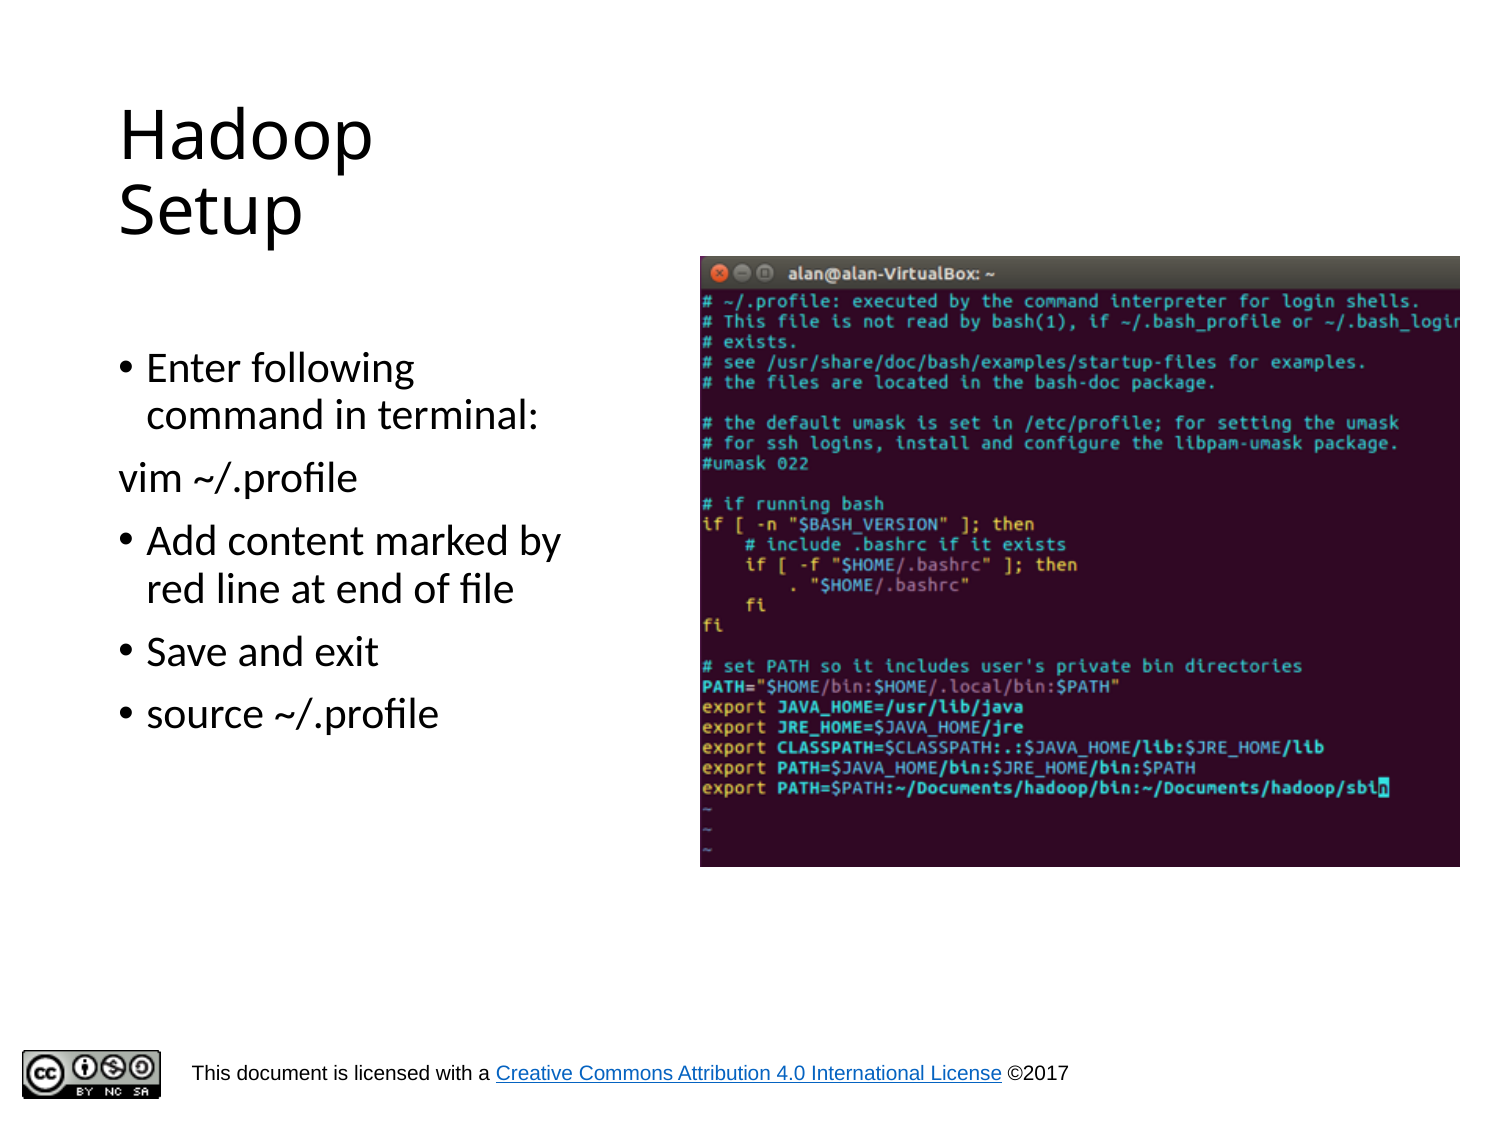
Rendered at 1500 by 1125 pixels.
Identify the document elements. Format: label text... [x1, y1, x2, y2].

list Enter following command in terminal: vim ~/.profile Add content marked by red line at end of file Save and exit source ~/.profile [103, 337, 588, 963]
picture [22, 1050, 161, 1099]
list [700, 256, 1460, 867]
title Hadoop Setup [103, 74, 588, 257]
